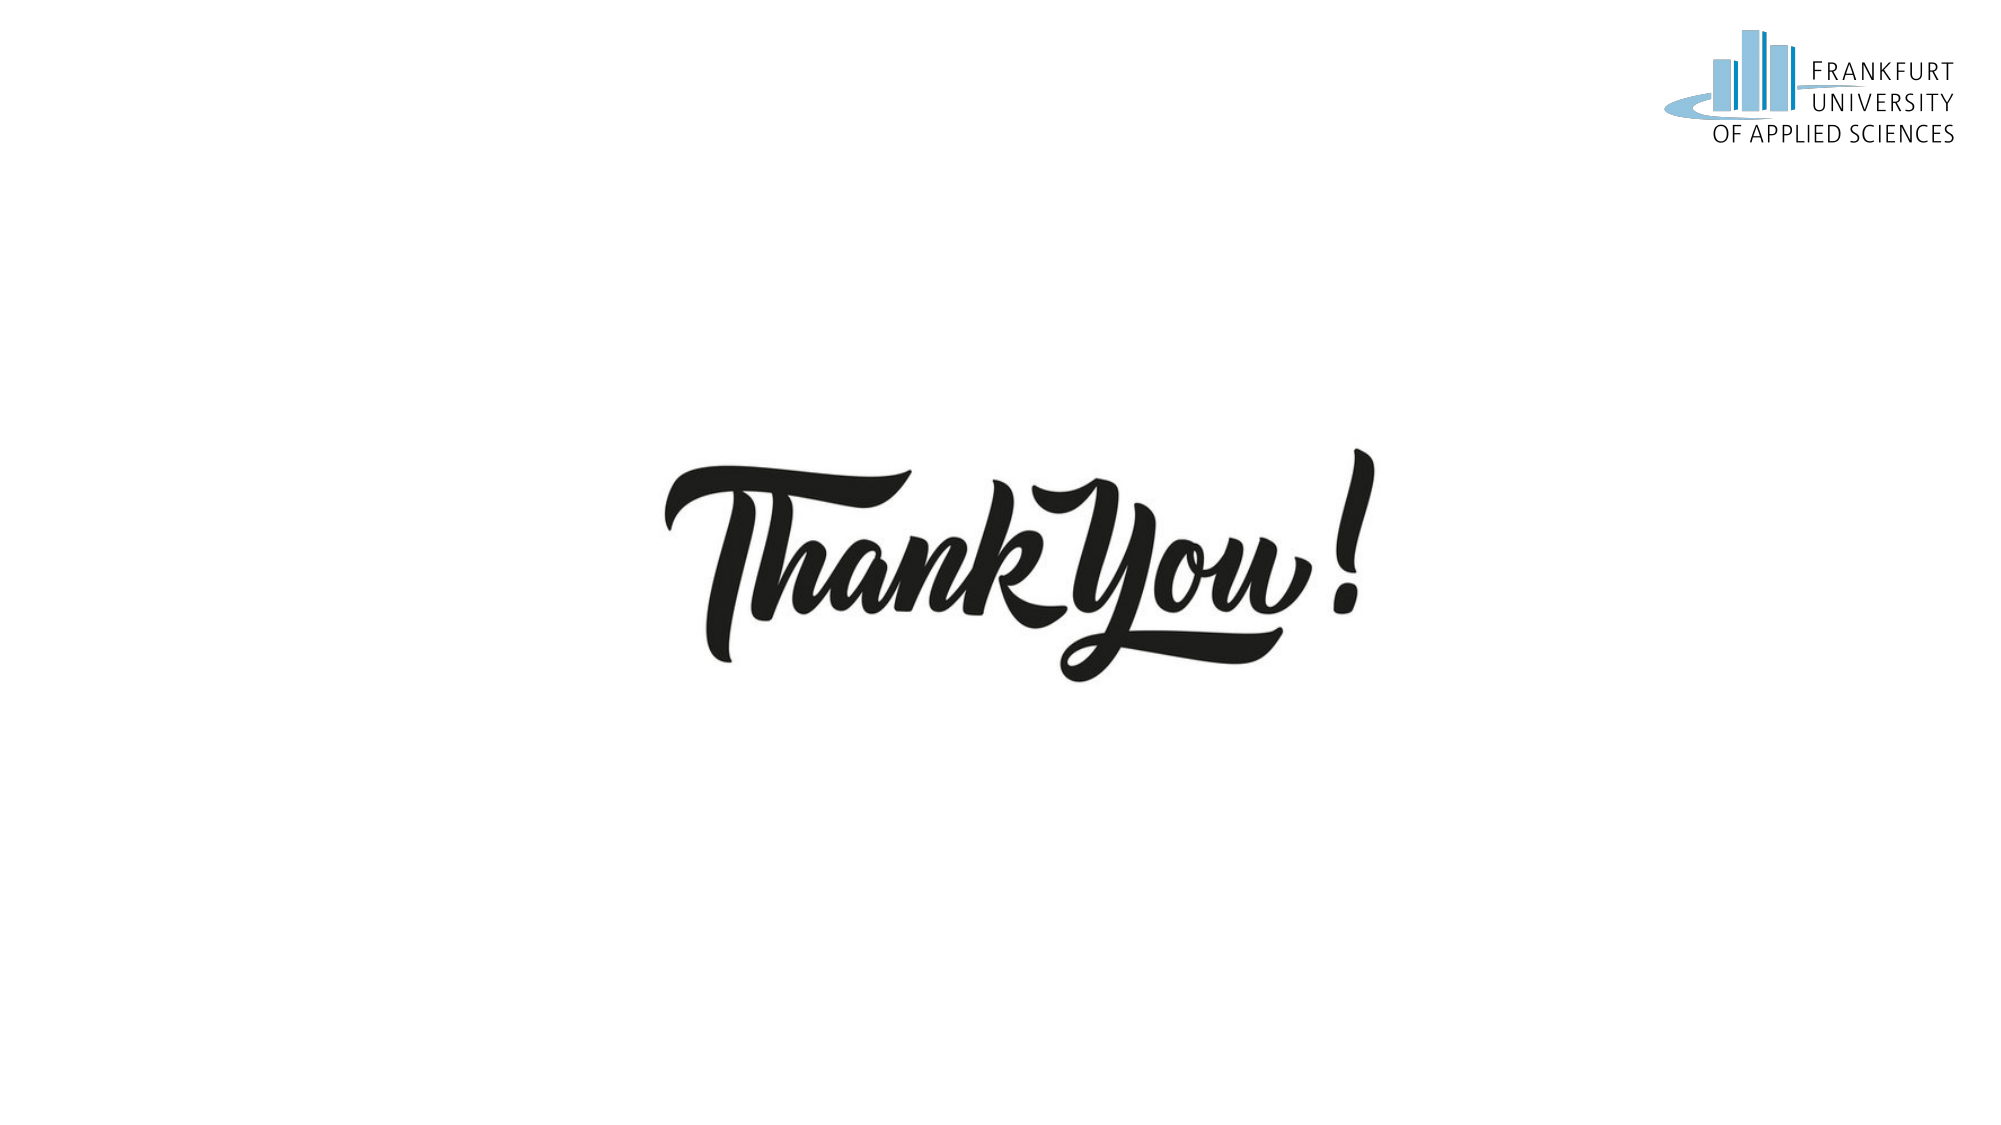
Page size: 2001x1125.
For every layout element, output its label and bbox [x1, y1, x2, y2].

picture [541, 340, 1497, 785]
picture [1661, 27, 1958, 146]
